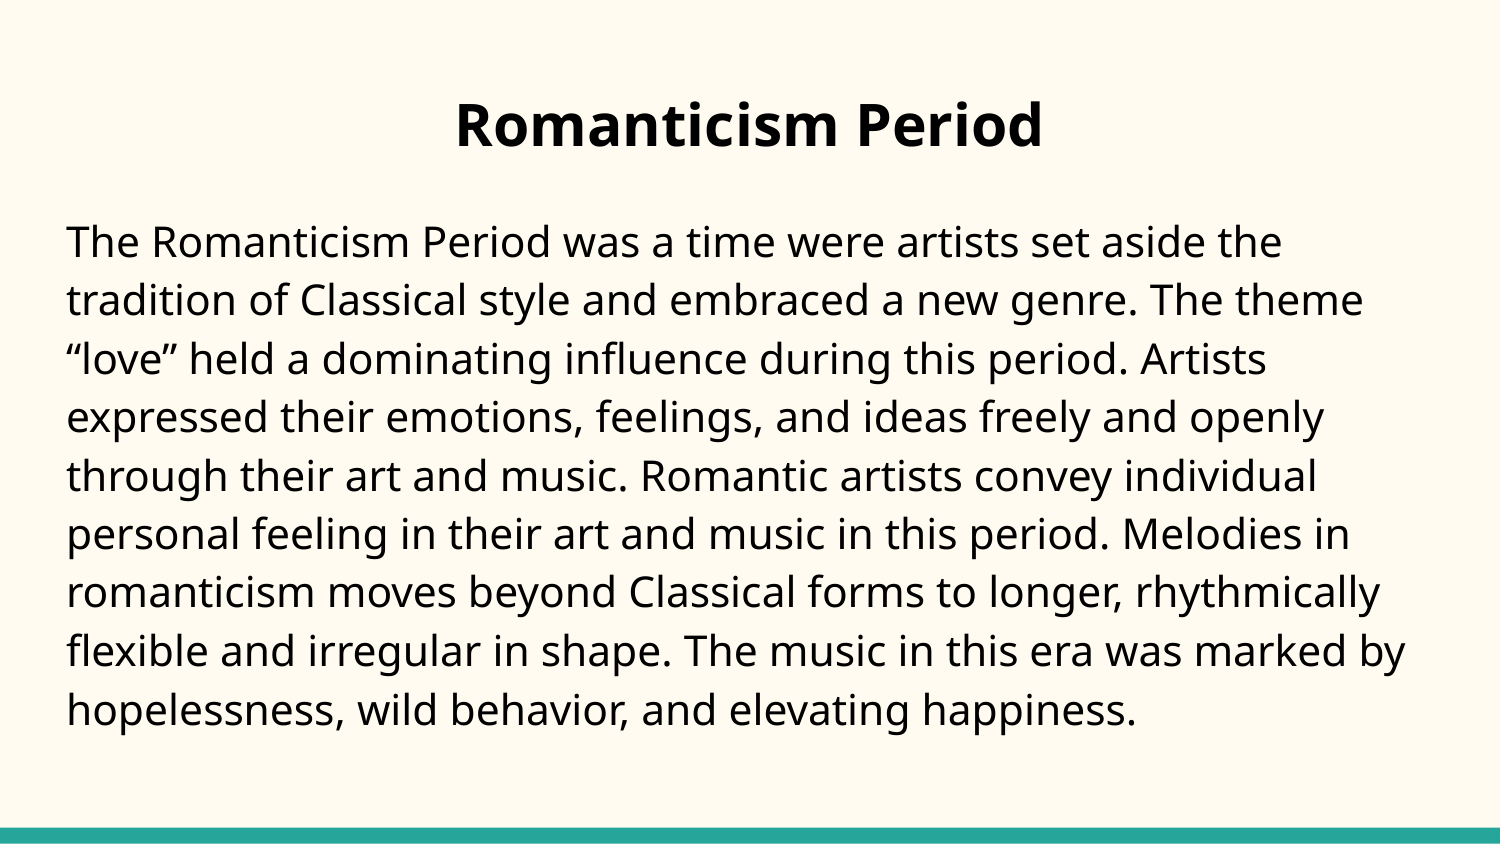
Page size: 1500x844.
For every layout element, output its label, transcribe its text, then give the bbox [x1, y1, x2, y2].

title Romanticism Period [51, 72, 1449, 174]
list The Romanticism Period was a time were artists set aside the tradition of Classical style and embraced a new genre. The theme “love” held a dominating influence during this period. Artists expressed their emotions, feelings, and ideas freely and openly through their art and music. Romantic artists convey individual personal feeling in their art and music in this period. Melodies in romanticism moves beyond Classical forms to longer, rhythmically flexible and irregular in shape. The music in this era was marked by hopelessness, wild behavior, and elevating happiness. [51, 192, 1449, 750]
